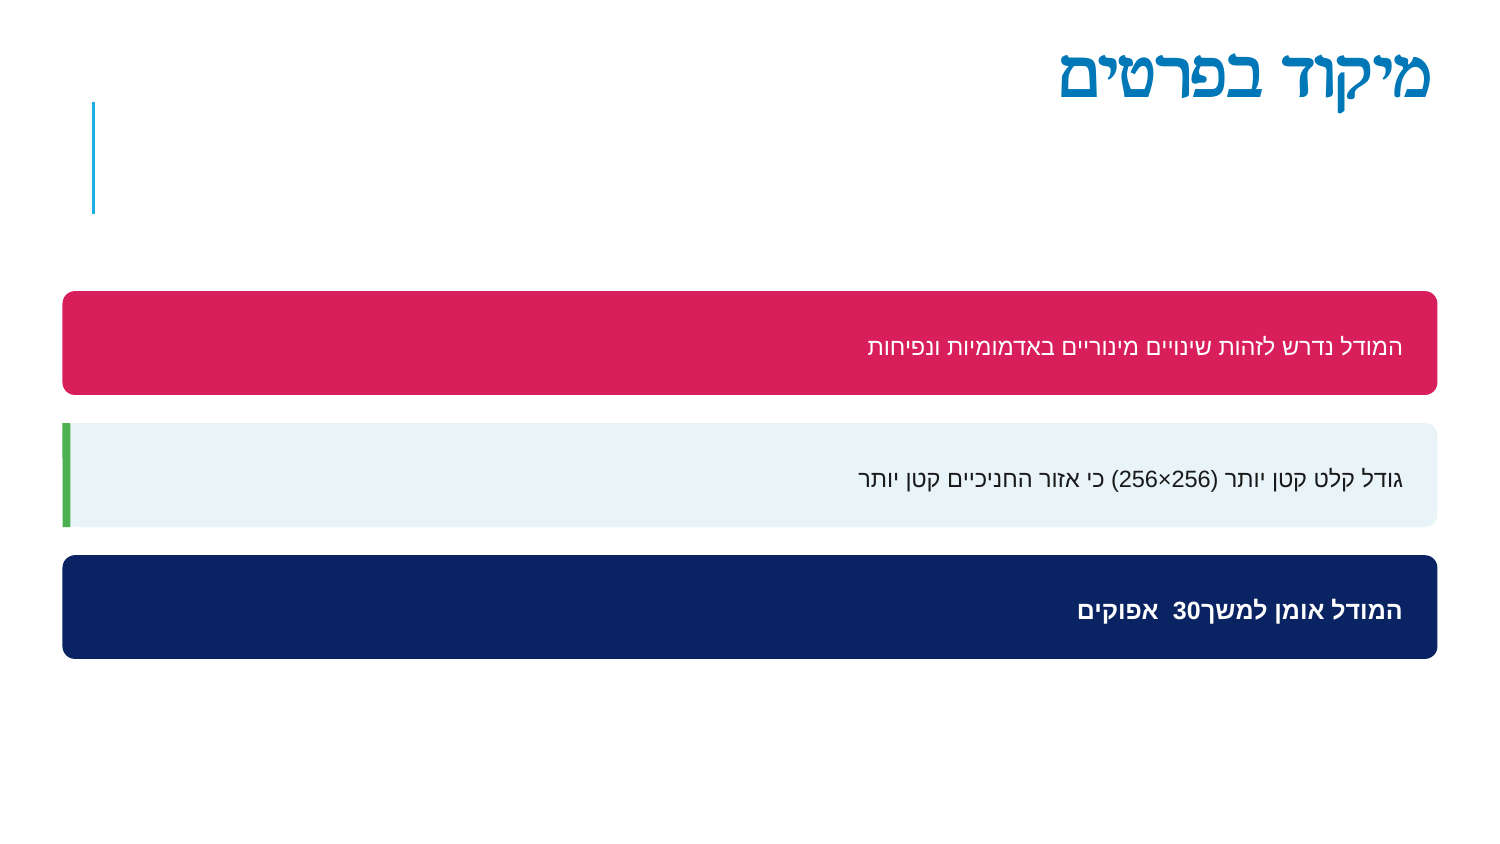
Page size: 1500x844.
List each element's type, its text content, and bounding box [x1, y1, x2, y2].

text_box [62, 291, 1438, 395]
text_box מיקוד בפרטים [729, 0, 1465, 129]
text_box [62, 555, 1438, 659]
text_box [67, 423, 1438, 528]
text_box המודל אומן למשך30 אפוקים [70, 589, 1404, 625]
text_box גודל קלט קטן יותר (256×256) כי אזור החניכיים קטן יותר [78, 457, 1404, 493]
text_box [62, 426, 66, 524]
text_box המודל נדרש לזהות שינויים מינוריים באדמומיות ונפיחות [70, 325, 1404, 361]
